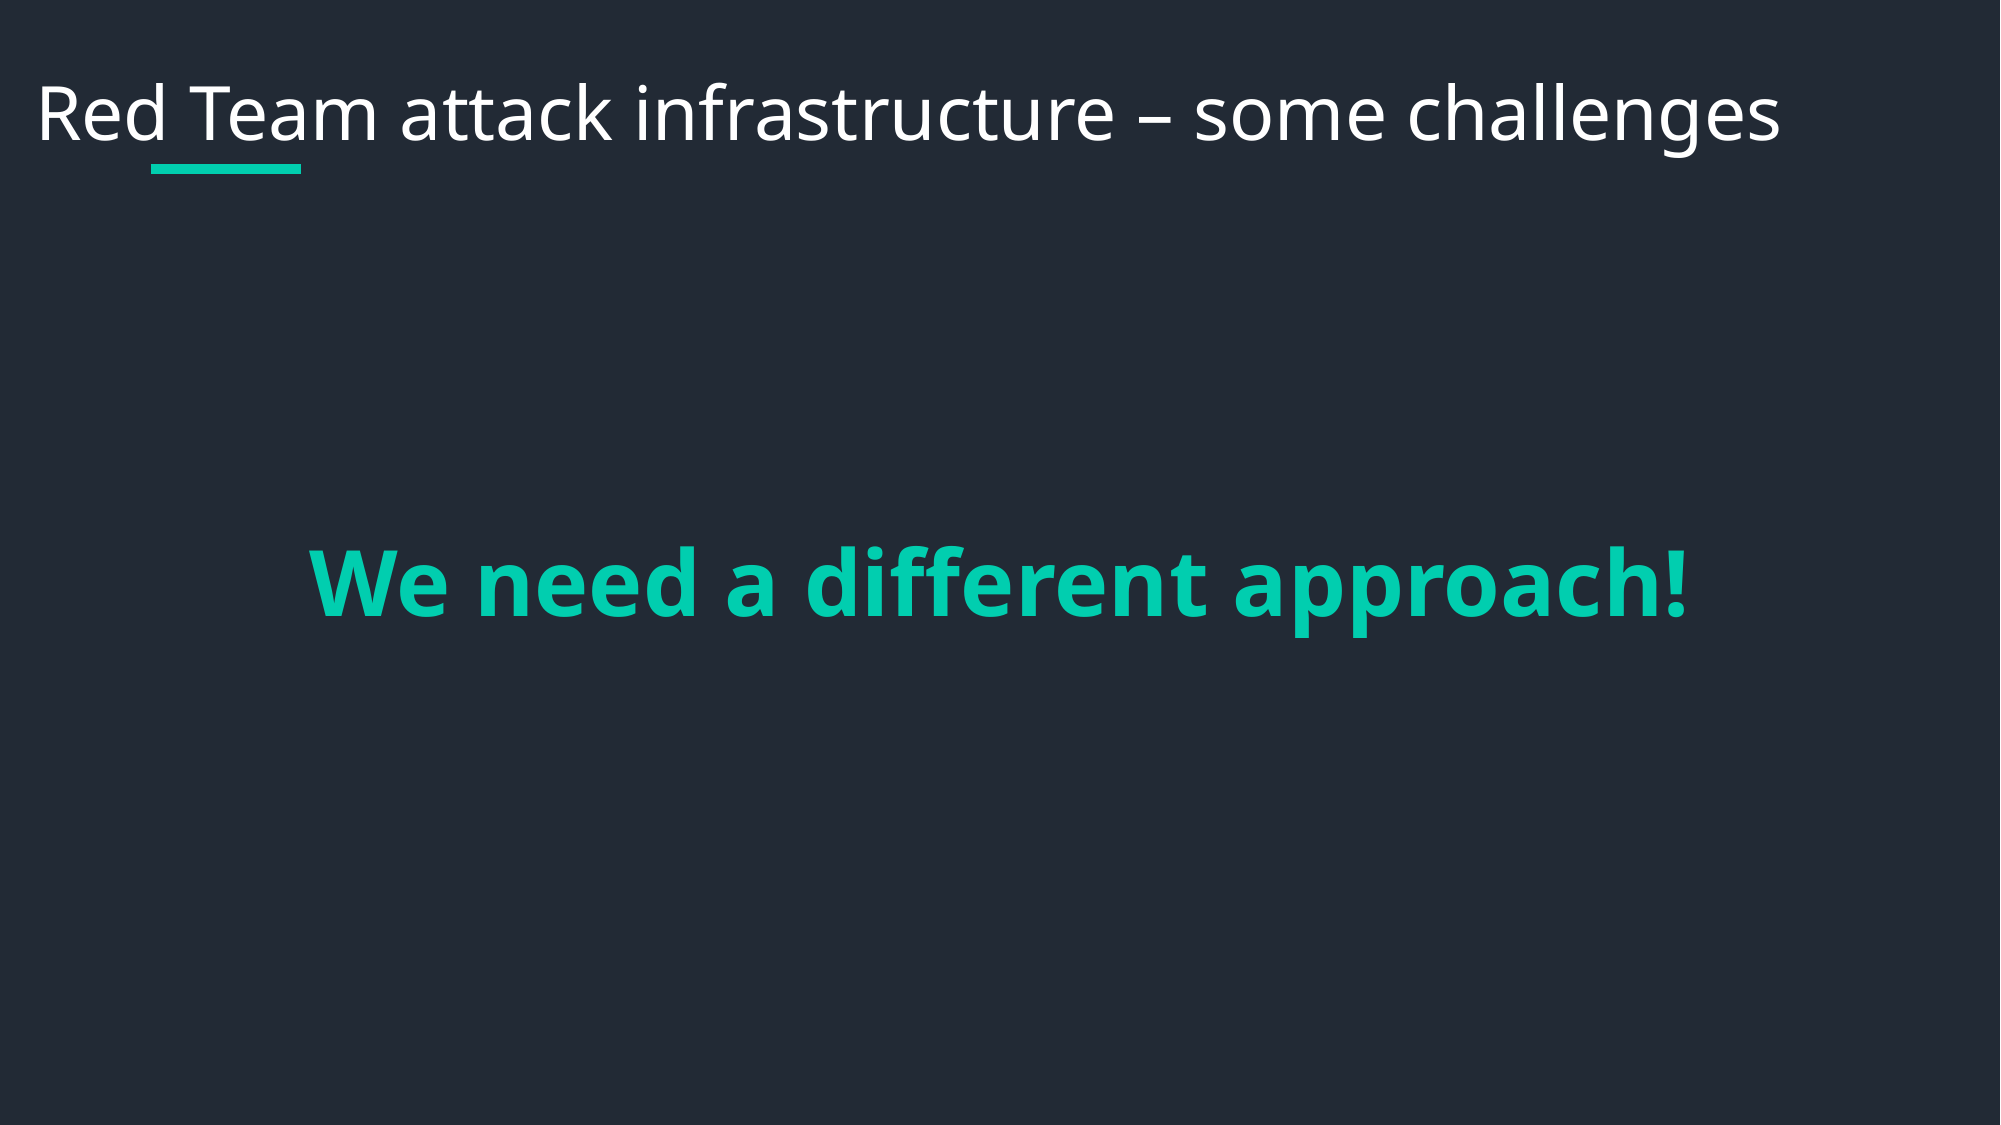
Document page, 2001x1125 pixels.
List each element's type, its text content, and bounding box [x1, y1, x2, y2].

text_box Red Team attack infrastructure – some challenges [20, 58, 1799, 164]
text_box We need a different approach! [294, 517, 1706, 642]
